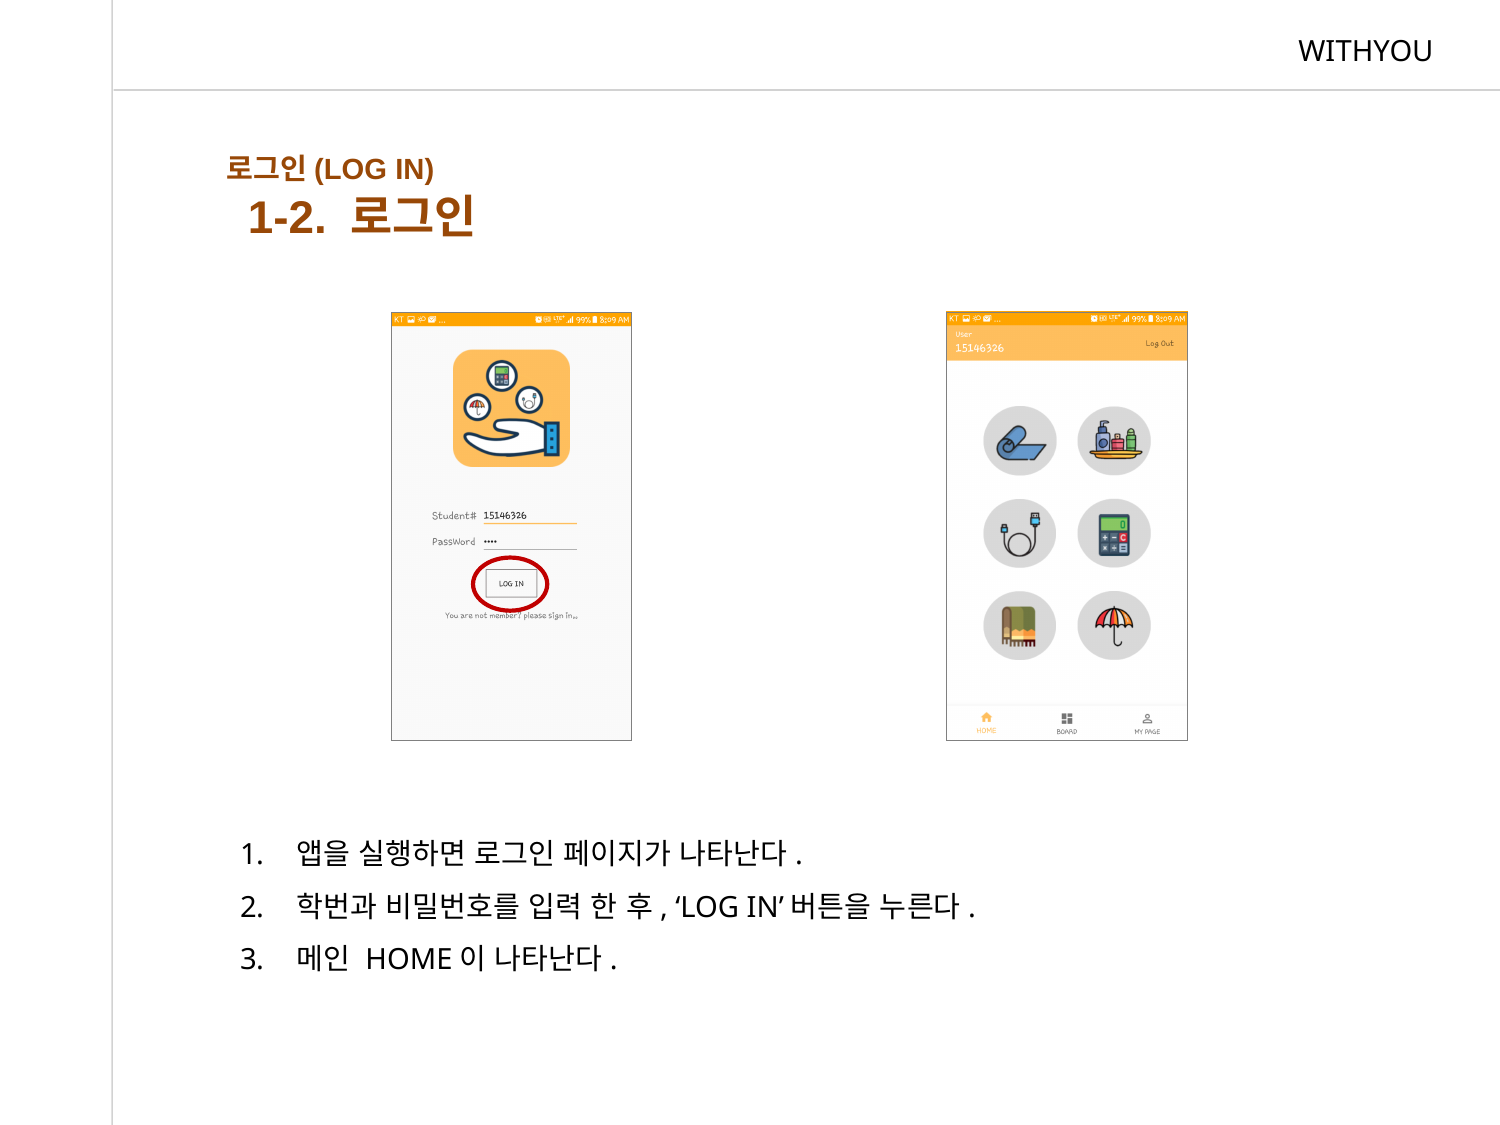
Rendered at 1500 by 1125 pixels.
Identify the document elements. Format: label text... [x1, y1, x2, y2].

text_box 앱을 실행하면 로그인 페이지가 나타난다. 학번과 비밀번호를 입력 한 후, ‘LOG IN’버튼을 누른다. 메인 HOME이 나타난다. [225, 810, 1432, 983]
picture [391, 312, 633, 741]
text_box WITHYOU [1283, 24, 1449, 75]
text_box 로그인(LOG IN) [211, 142, 698, 193]
picture [945, 311, 1188, 741]
text_box 1-2. 로그인 [233, 180, 747, 251]
